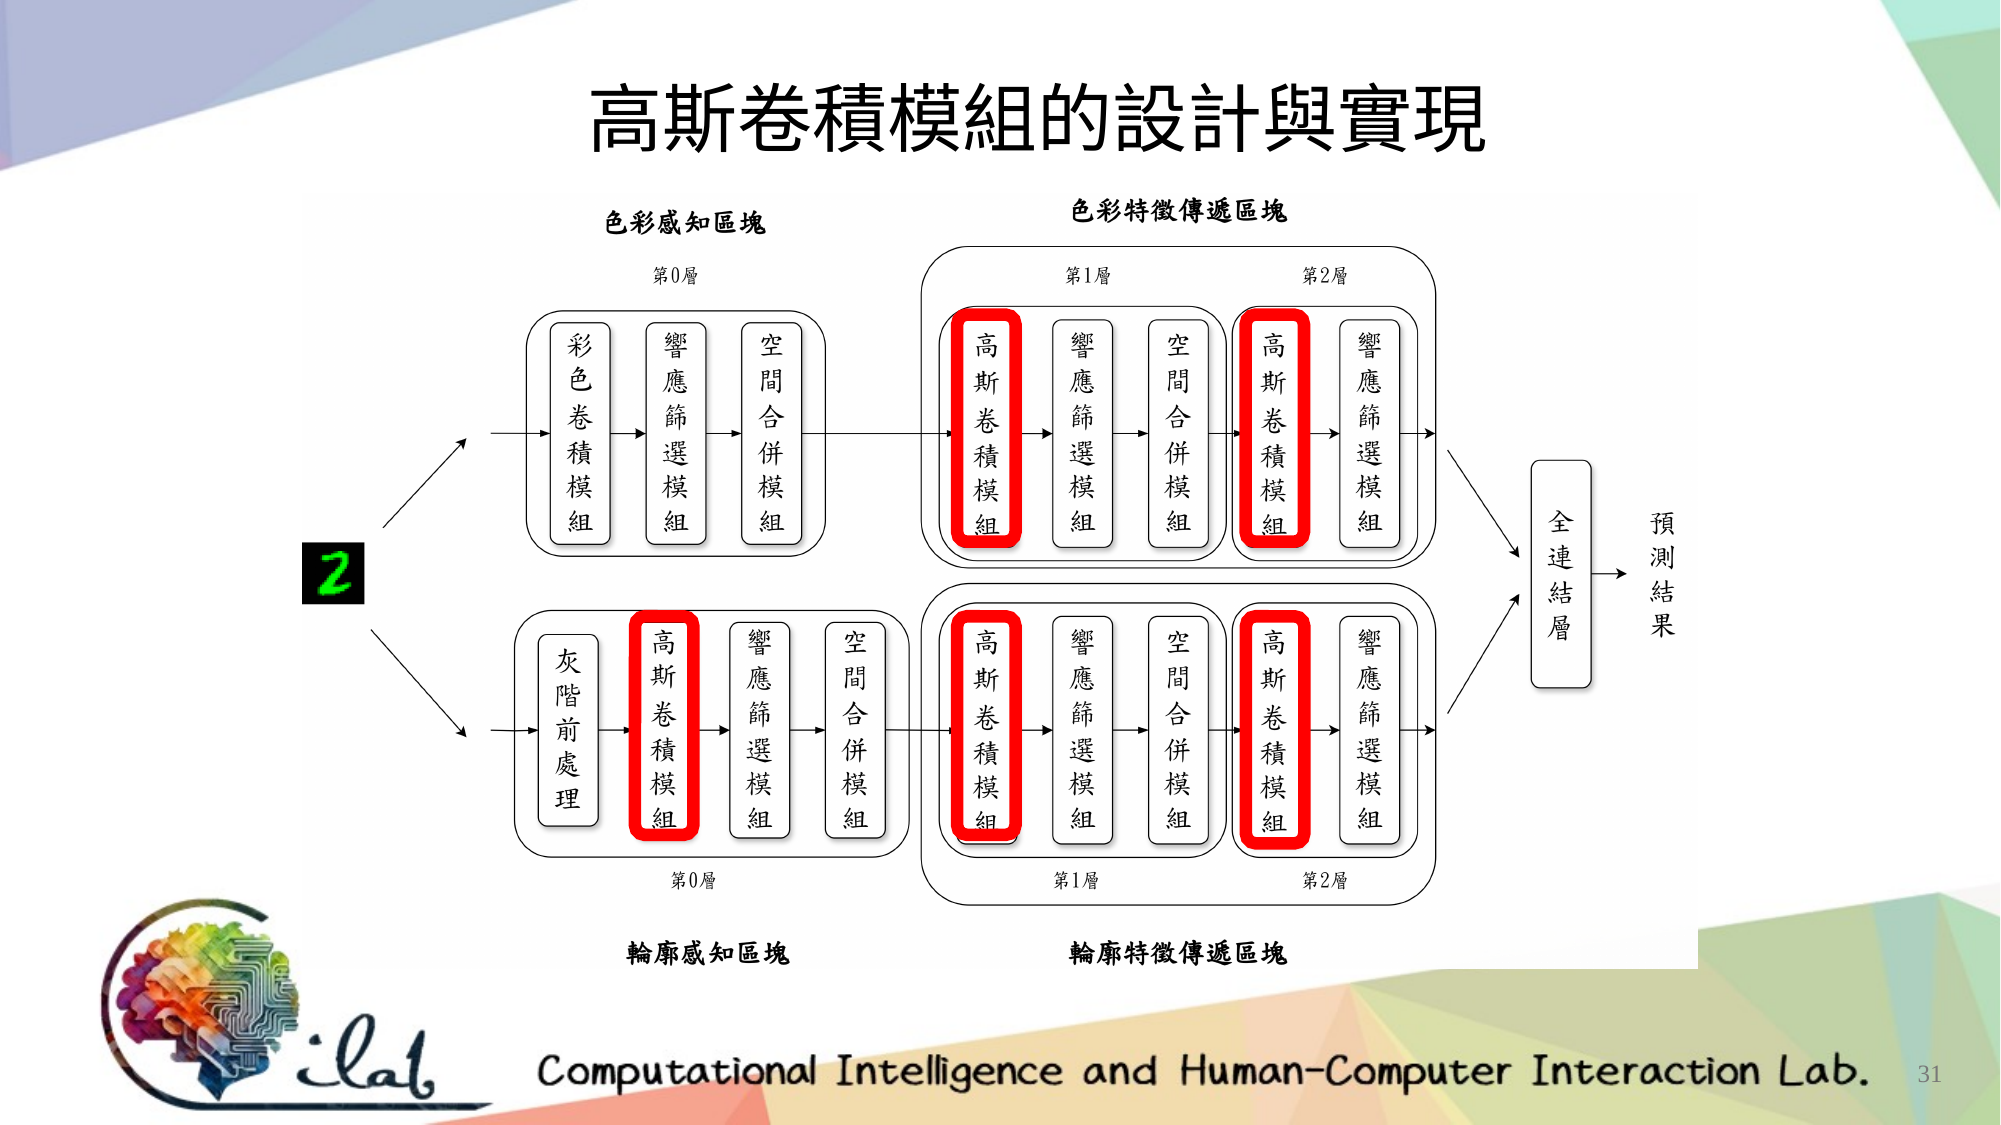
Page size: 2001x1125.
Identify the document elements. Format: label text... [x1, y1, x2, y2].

text_box 高斯卷積模組的設計與實現 [572, 64, 1503, 170]
slide_number 31 [1507, 1042, 1958, 1103]
picture [0, 0, 2001, 1125]
